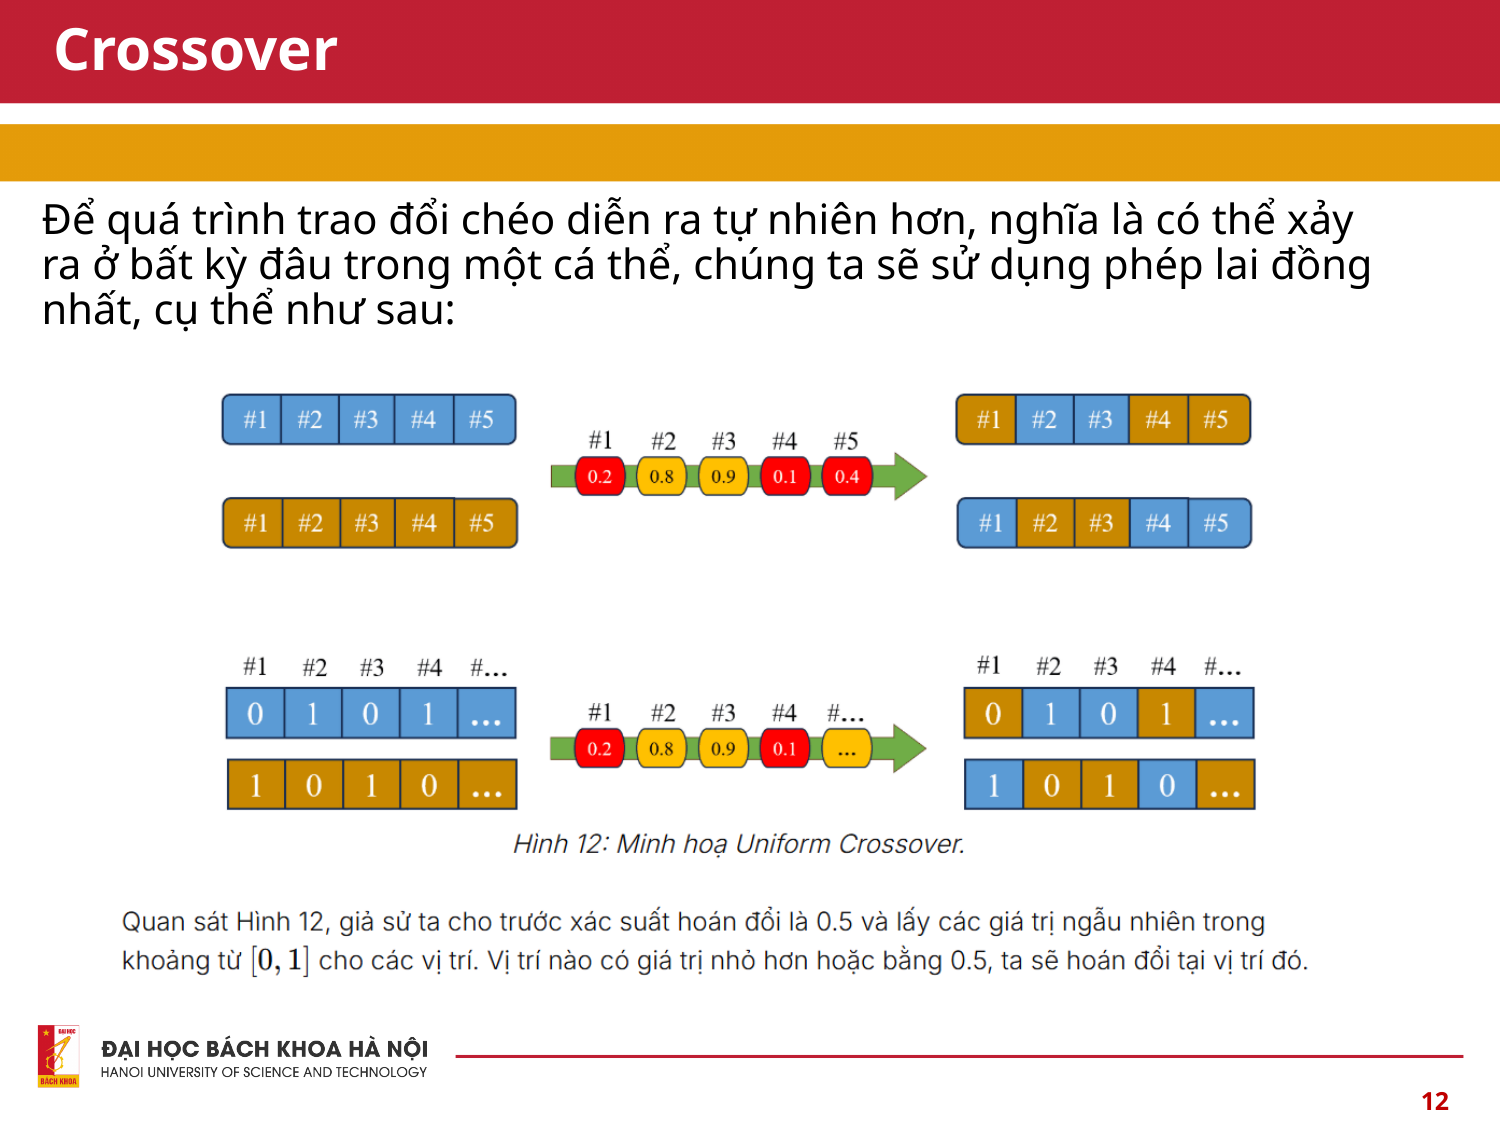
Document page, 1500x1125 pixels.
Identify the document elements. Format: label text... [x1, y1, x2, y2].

picture [0, 0, 1500, 1125]
list Để quá trình trao đổi chéo diễn ra tự nhiên hơn, nghĩa là có thể xảy ra ở bất kỳ đâu trong một cá thể, chúng ta sẽ sử dụng phép lai đồng nhất, cụ thể như sau: [26, 190, 1405, 905]
slide_number 12 [1126, 1078, 1464, 1125]
title Crossover [38, 12, 1462, 87]
